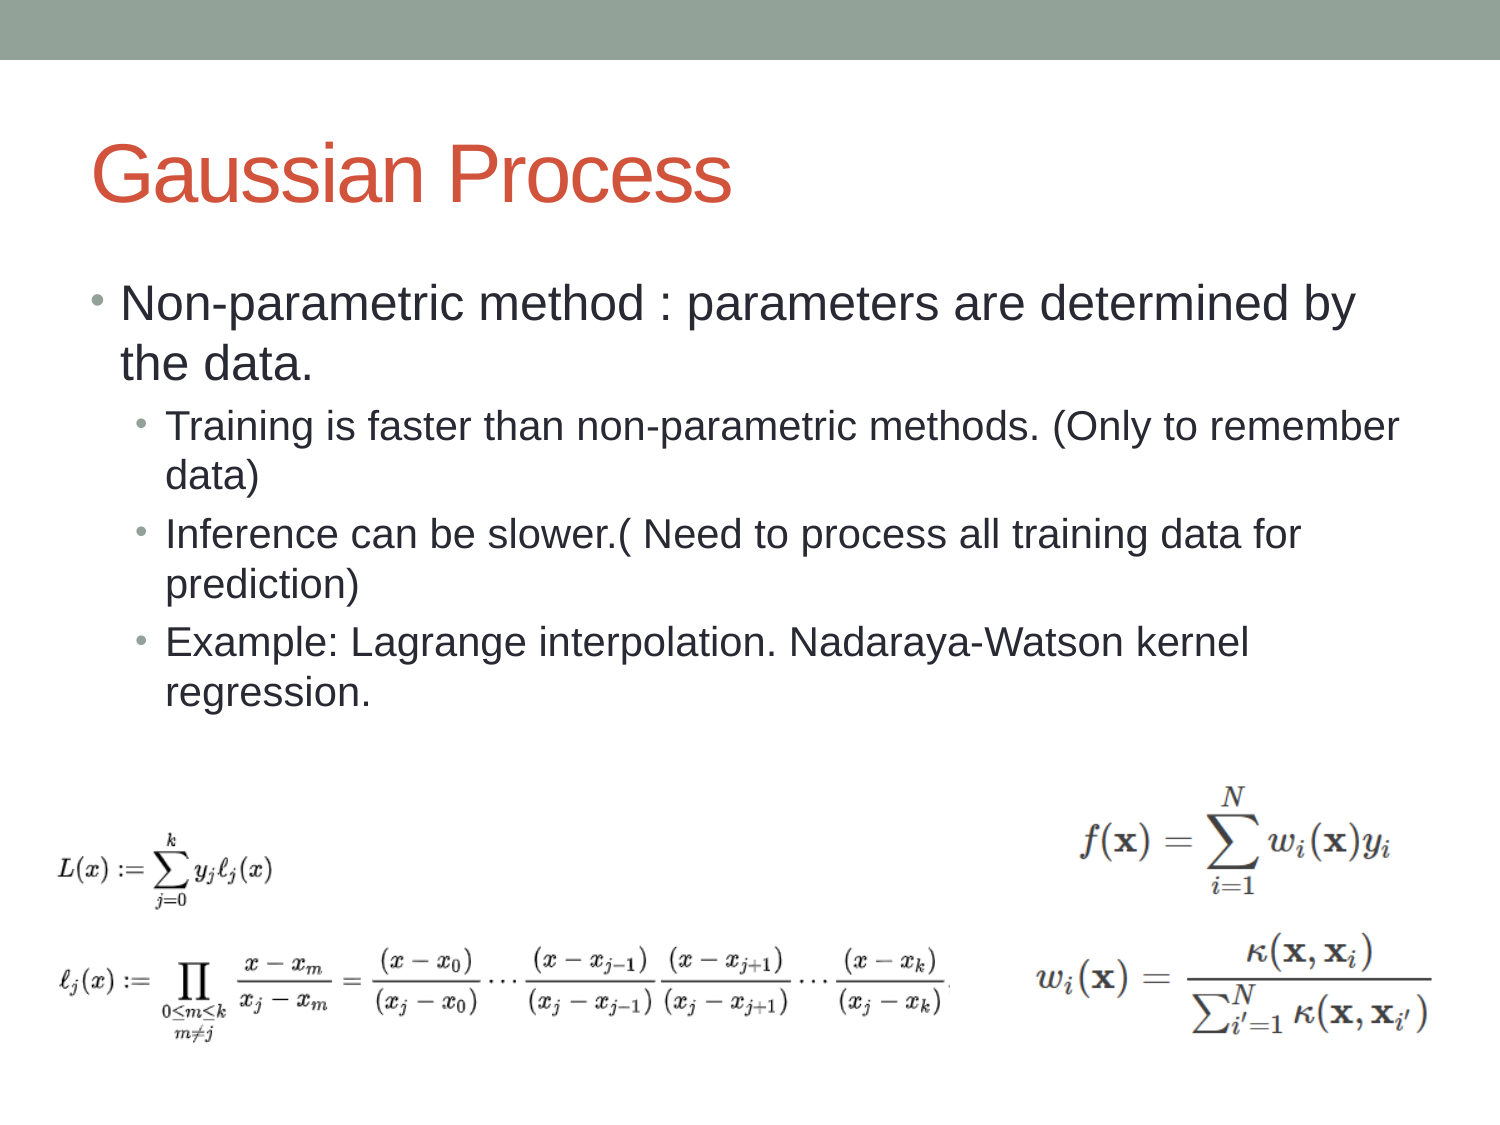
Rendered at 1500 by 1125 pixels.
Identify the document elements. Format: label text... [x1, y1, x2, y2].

title Gaussian Process [75, 87, 1425, 250]
list Non-parametric method : parameters are determined by the data. Training is faster than non-parametric methods. (Only to remember data) Inference can be slower.( Need to process all training data for prediction) Example: Lagrange interpolation. Nadaraya-Watson kernel regression. [75, 262, 1425, 1063]
picture [42, 937, 951, 1047]
picture [42, 817, 287, 920]
picture [1023, 768, 1458, 1057]
